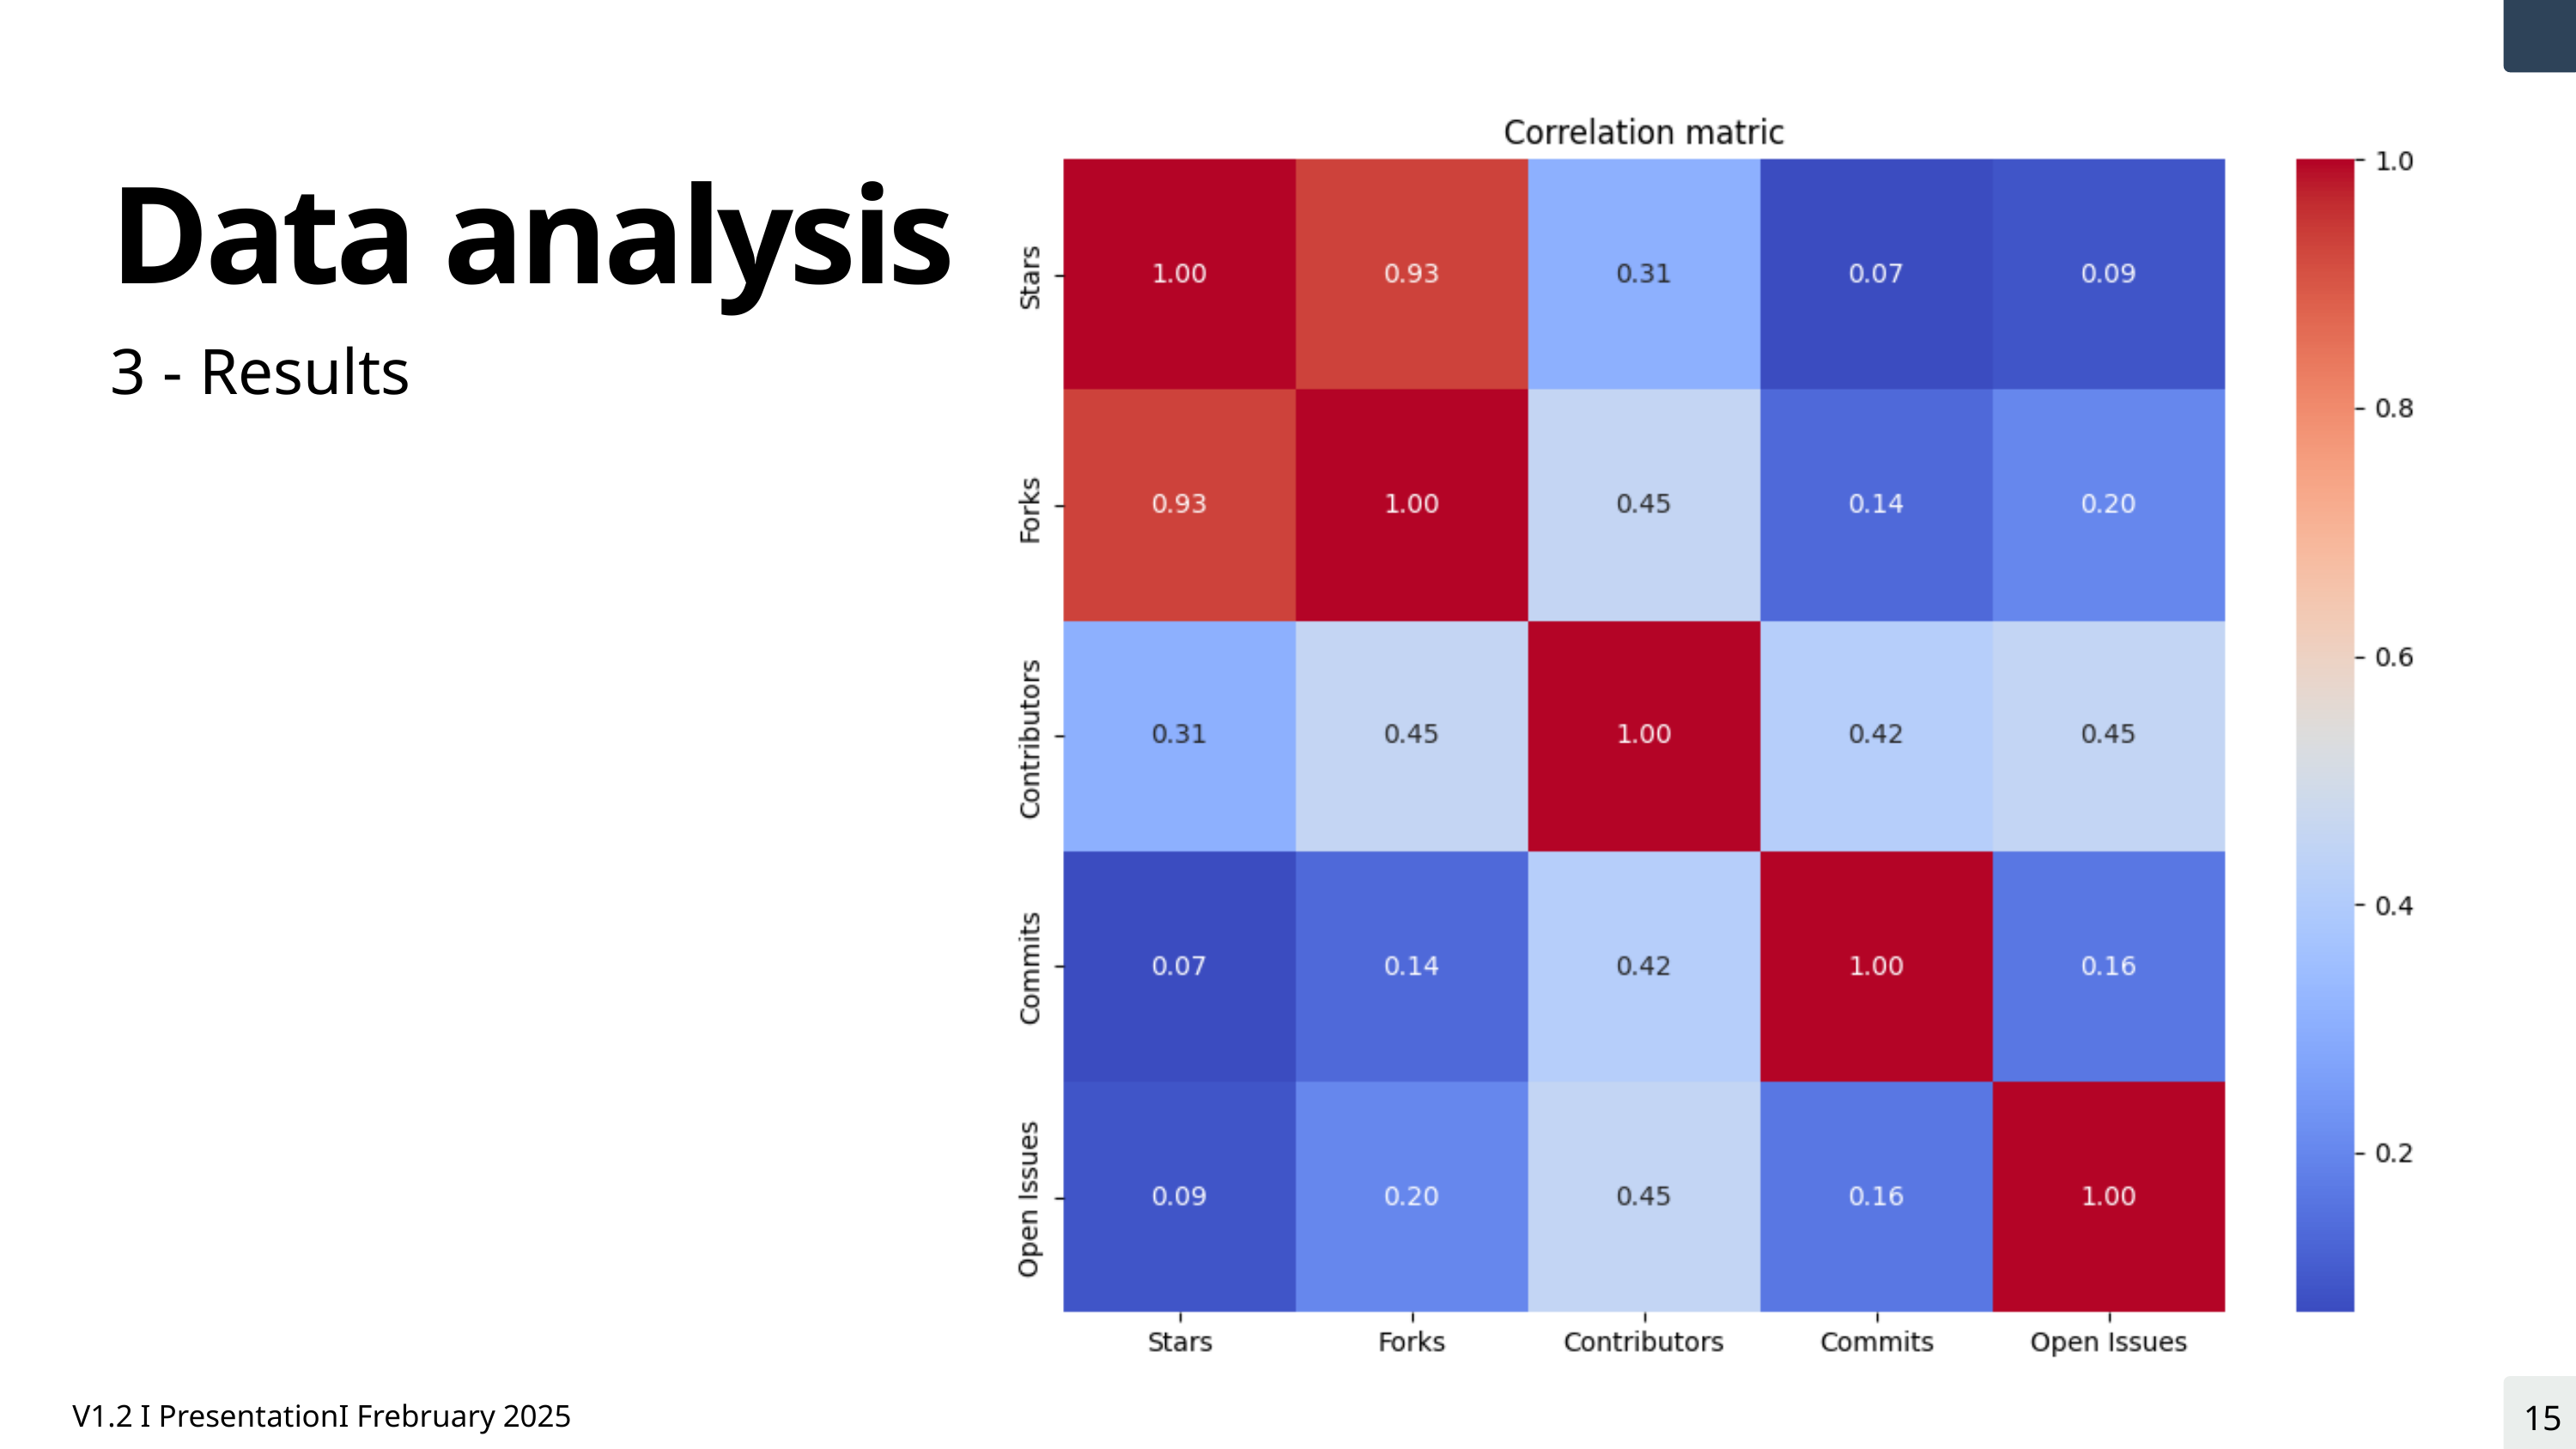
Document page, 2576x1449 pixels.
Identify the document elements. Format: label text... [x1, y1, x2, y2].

text_box 3 - Results [111, 318, 1838, 407]
text_box [1000, 100, 2432, 1377]
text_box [2503, 1375, 2576, 1449]
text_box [2503, 0, 2576, 73]
text_box Data analysis [110, 122, 1784, 311]
text_box V1.2 I PresentationI Frebruary 2025 [72, 1391, 612, 1433]
